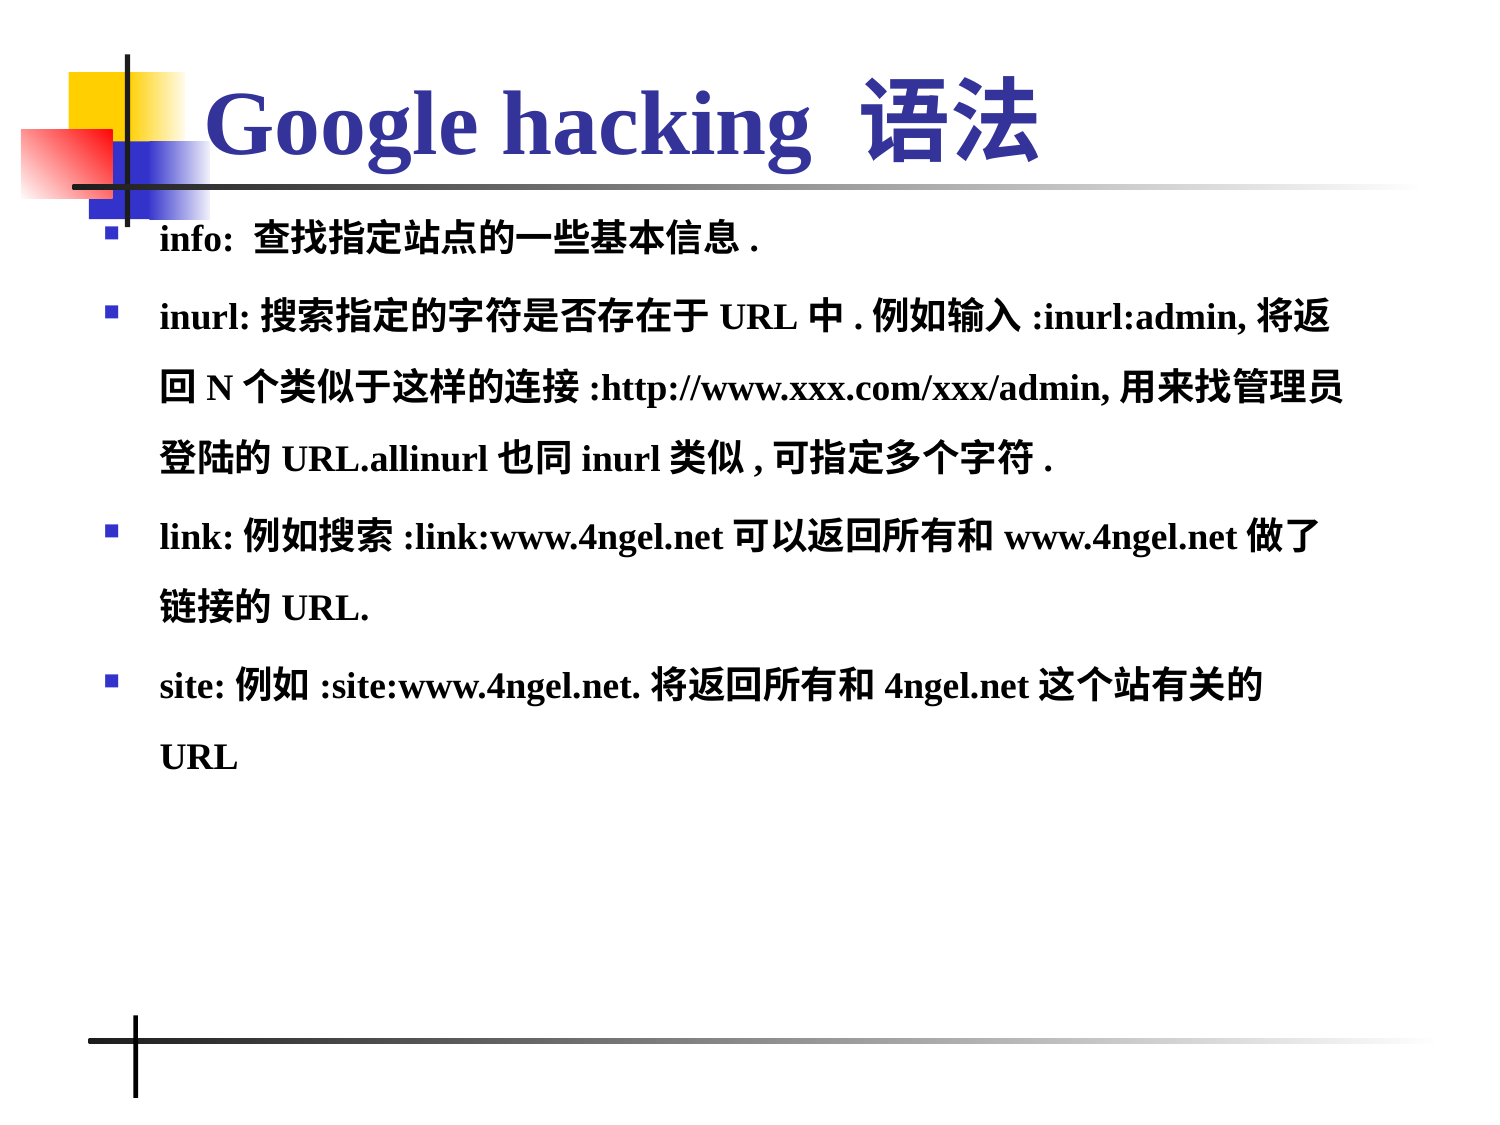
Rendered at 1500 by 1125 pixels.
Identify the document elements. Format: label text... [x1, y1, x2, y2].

list info: 查找指定站点的一些基本信息. inurl:搜索指定的字符是否存在于URL中.例如输入:inurl:admin,将返回N个类似于这样的连接:http://www.xxx.com/xxx/admin,用来找管理员登陆的URL.allinurl也同inurl类似,可指定多个字符. link:例如搜索:link:www.4ngel.net可以返回所有和www.4ngel.net做了链接的URL. site:例如:site:www.4ngel.net.将返回所有和4ngel.net这个站有关的URL [88, 180, 1364, 856]
title Google hacking 语法 [188, 23, 1468, 181]
